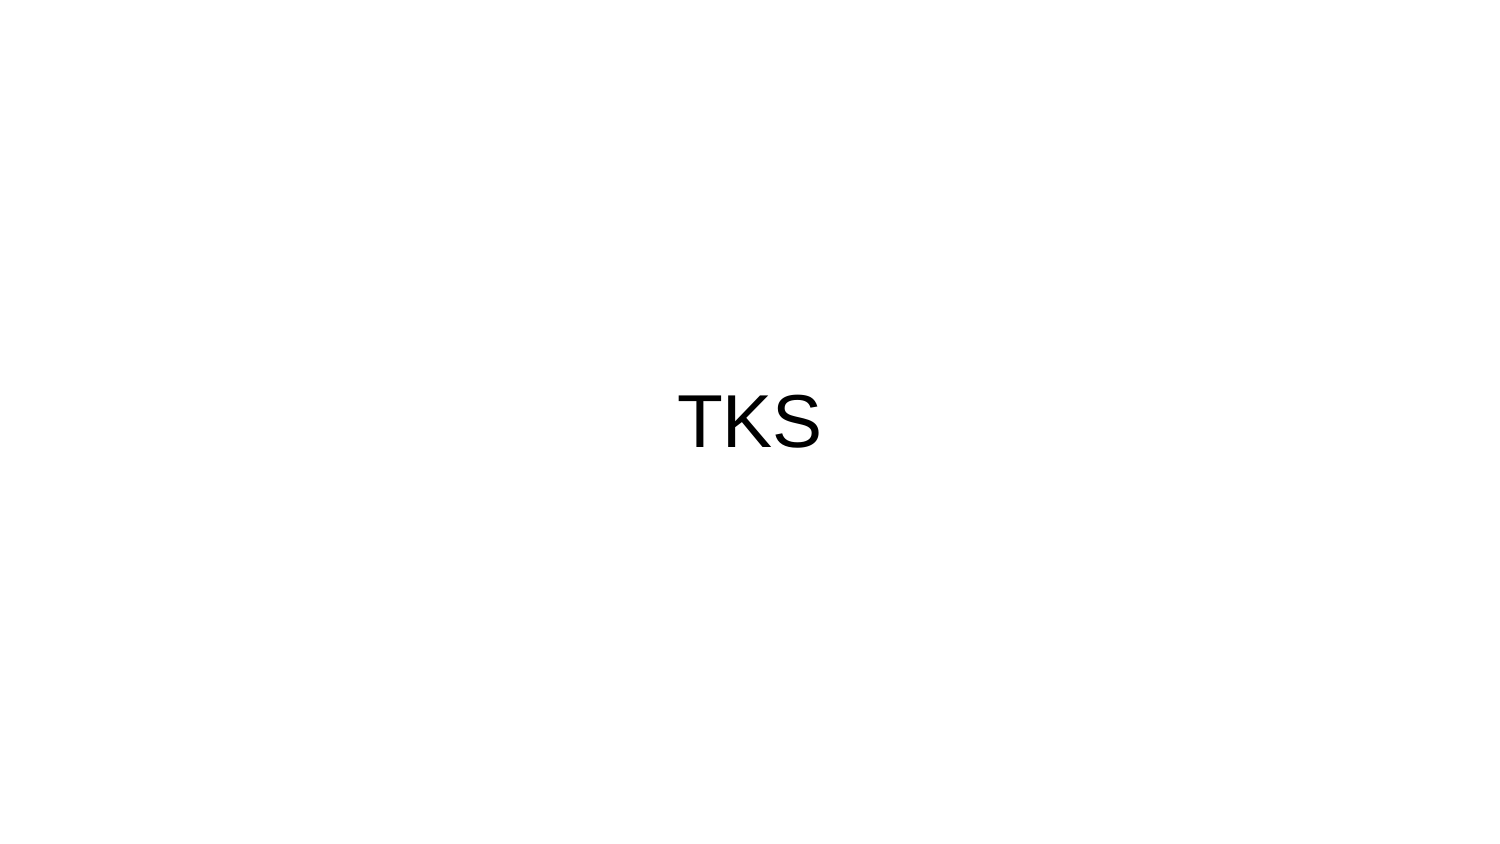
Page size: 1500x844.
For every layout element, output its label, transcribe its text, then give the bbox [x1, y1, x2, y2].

title TKS [51, 352, 1449, 491]
